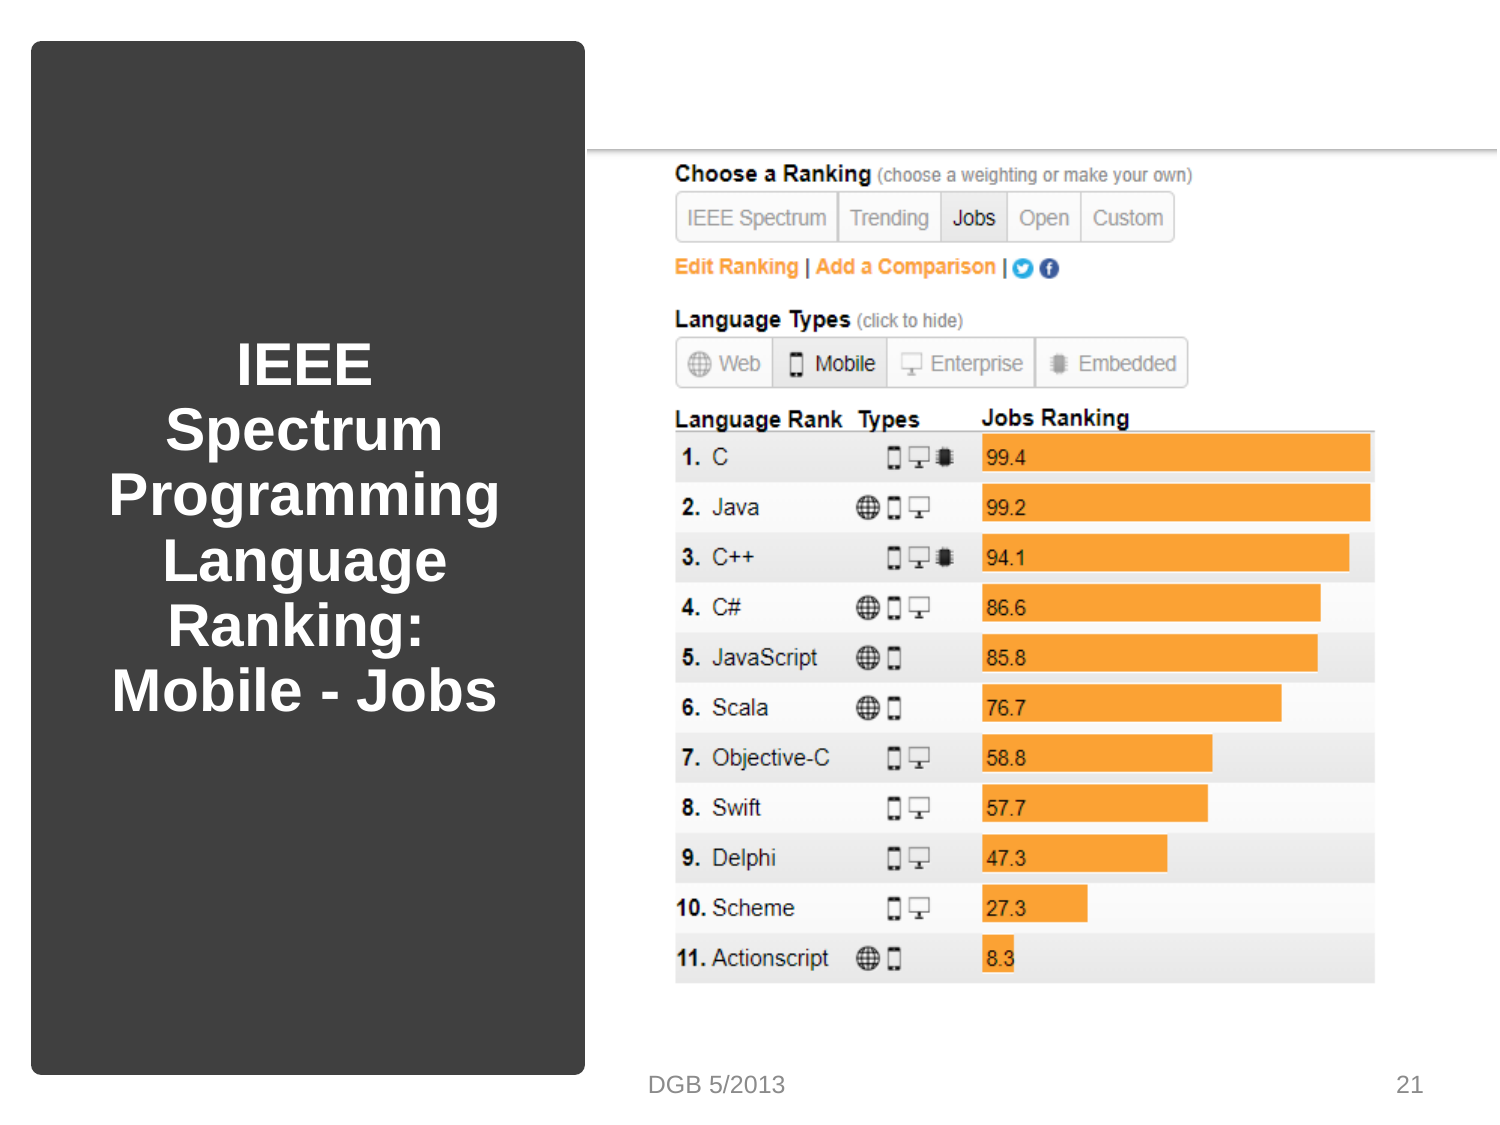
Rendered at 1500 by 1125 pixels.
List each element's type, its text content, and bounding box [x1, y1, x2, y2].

text_box [39, 49, 576, 1067]
slide_number 21 [1344, 1053, 1440, 1114]
picture [587, 149, 1498, 996]
title IEEE Spectrum Programming Language Ranking: Mobile - Jobs [91, 121, 520, 936]
footer DGB 5/2013 [632, 1053, 1325, 1114]
